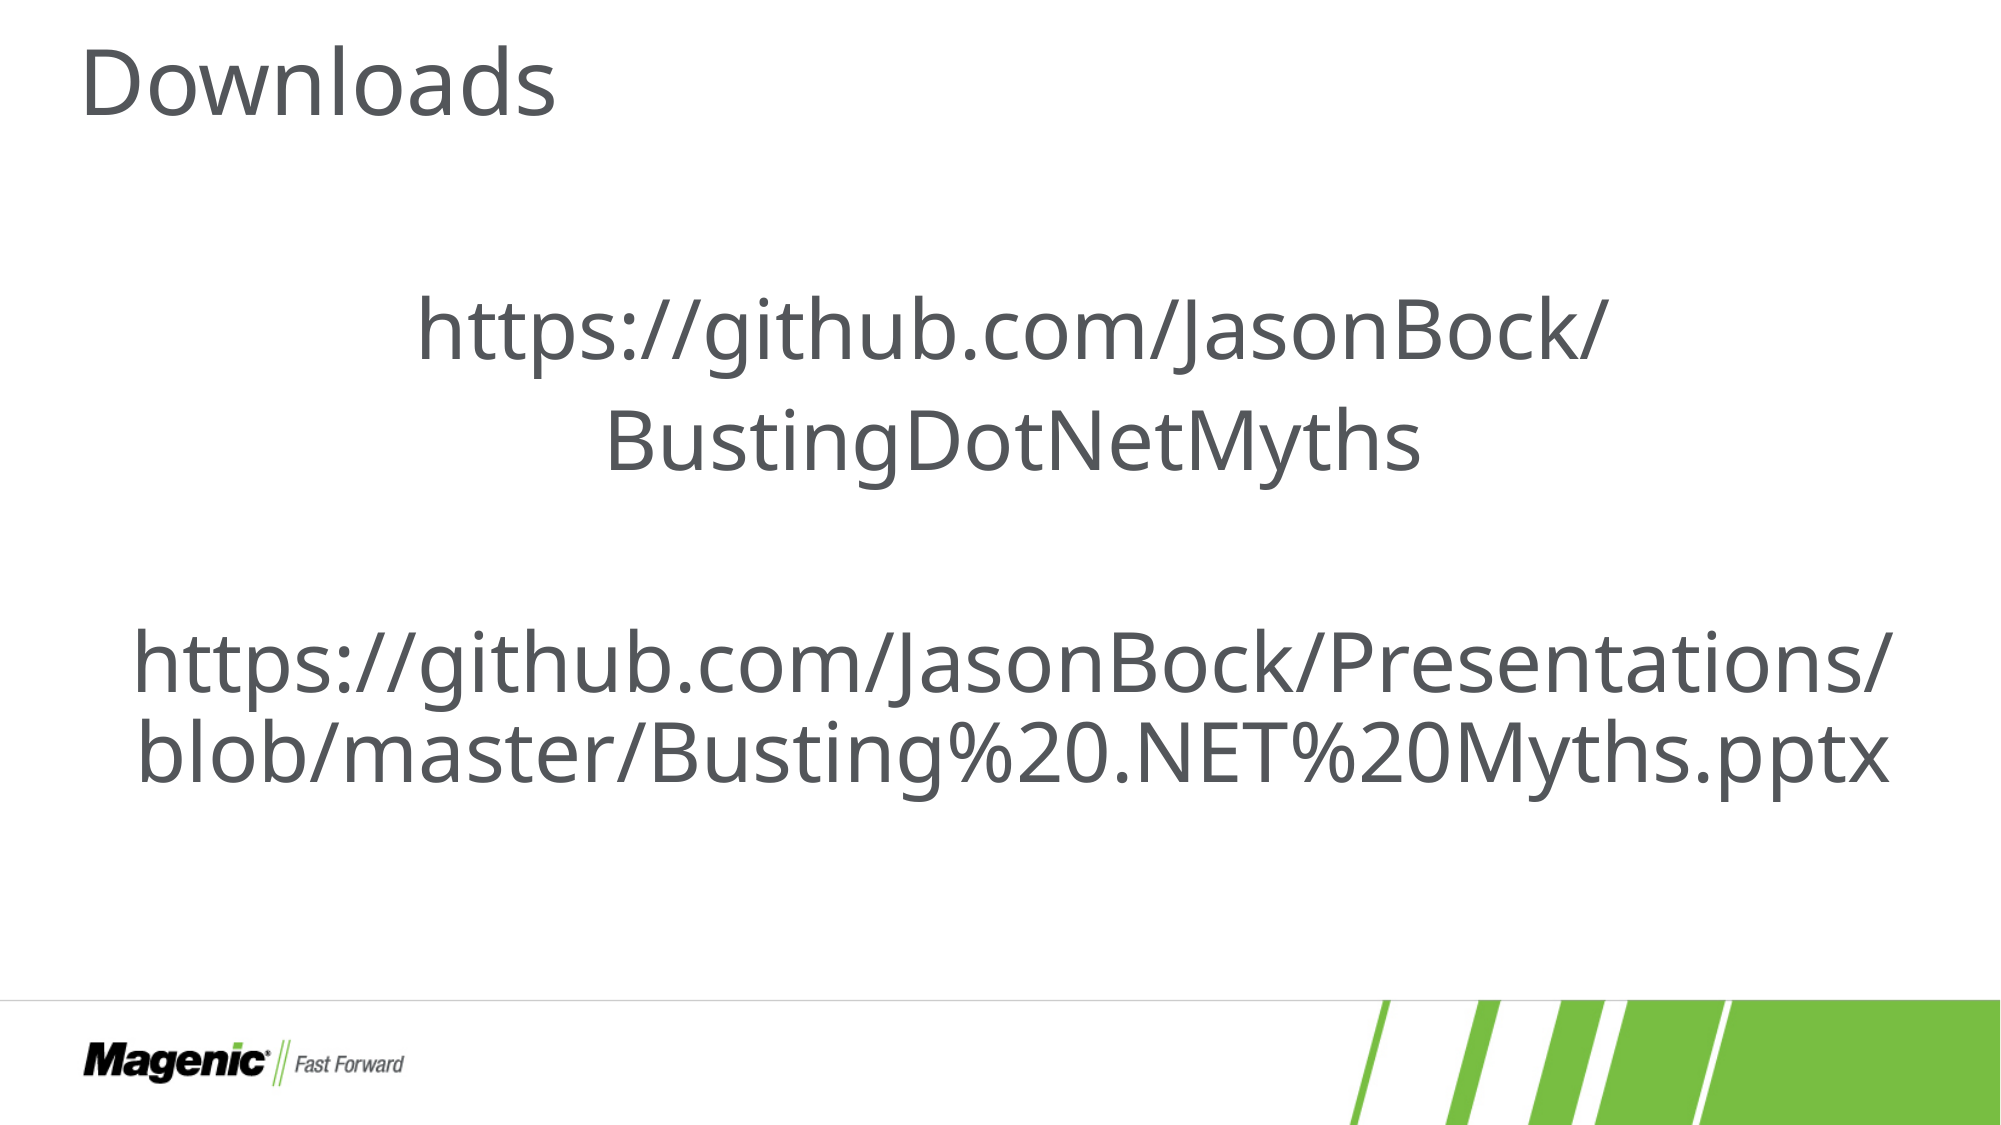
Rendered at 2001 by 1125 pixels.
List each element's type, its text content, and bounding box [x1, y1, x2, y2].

picture [0, 0, 2001, 1125]
title Downloads [63, 41, 1938, 131]
list https://github.com/JasonBock/ BustingDotNetMyths https://github.com/JasonBock/Presentations/blob/master/Busting%20.NET%20Myths.pptx [70, 149, 1946, 939]
